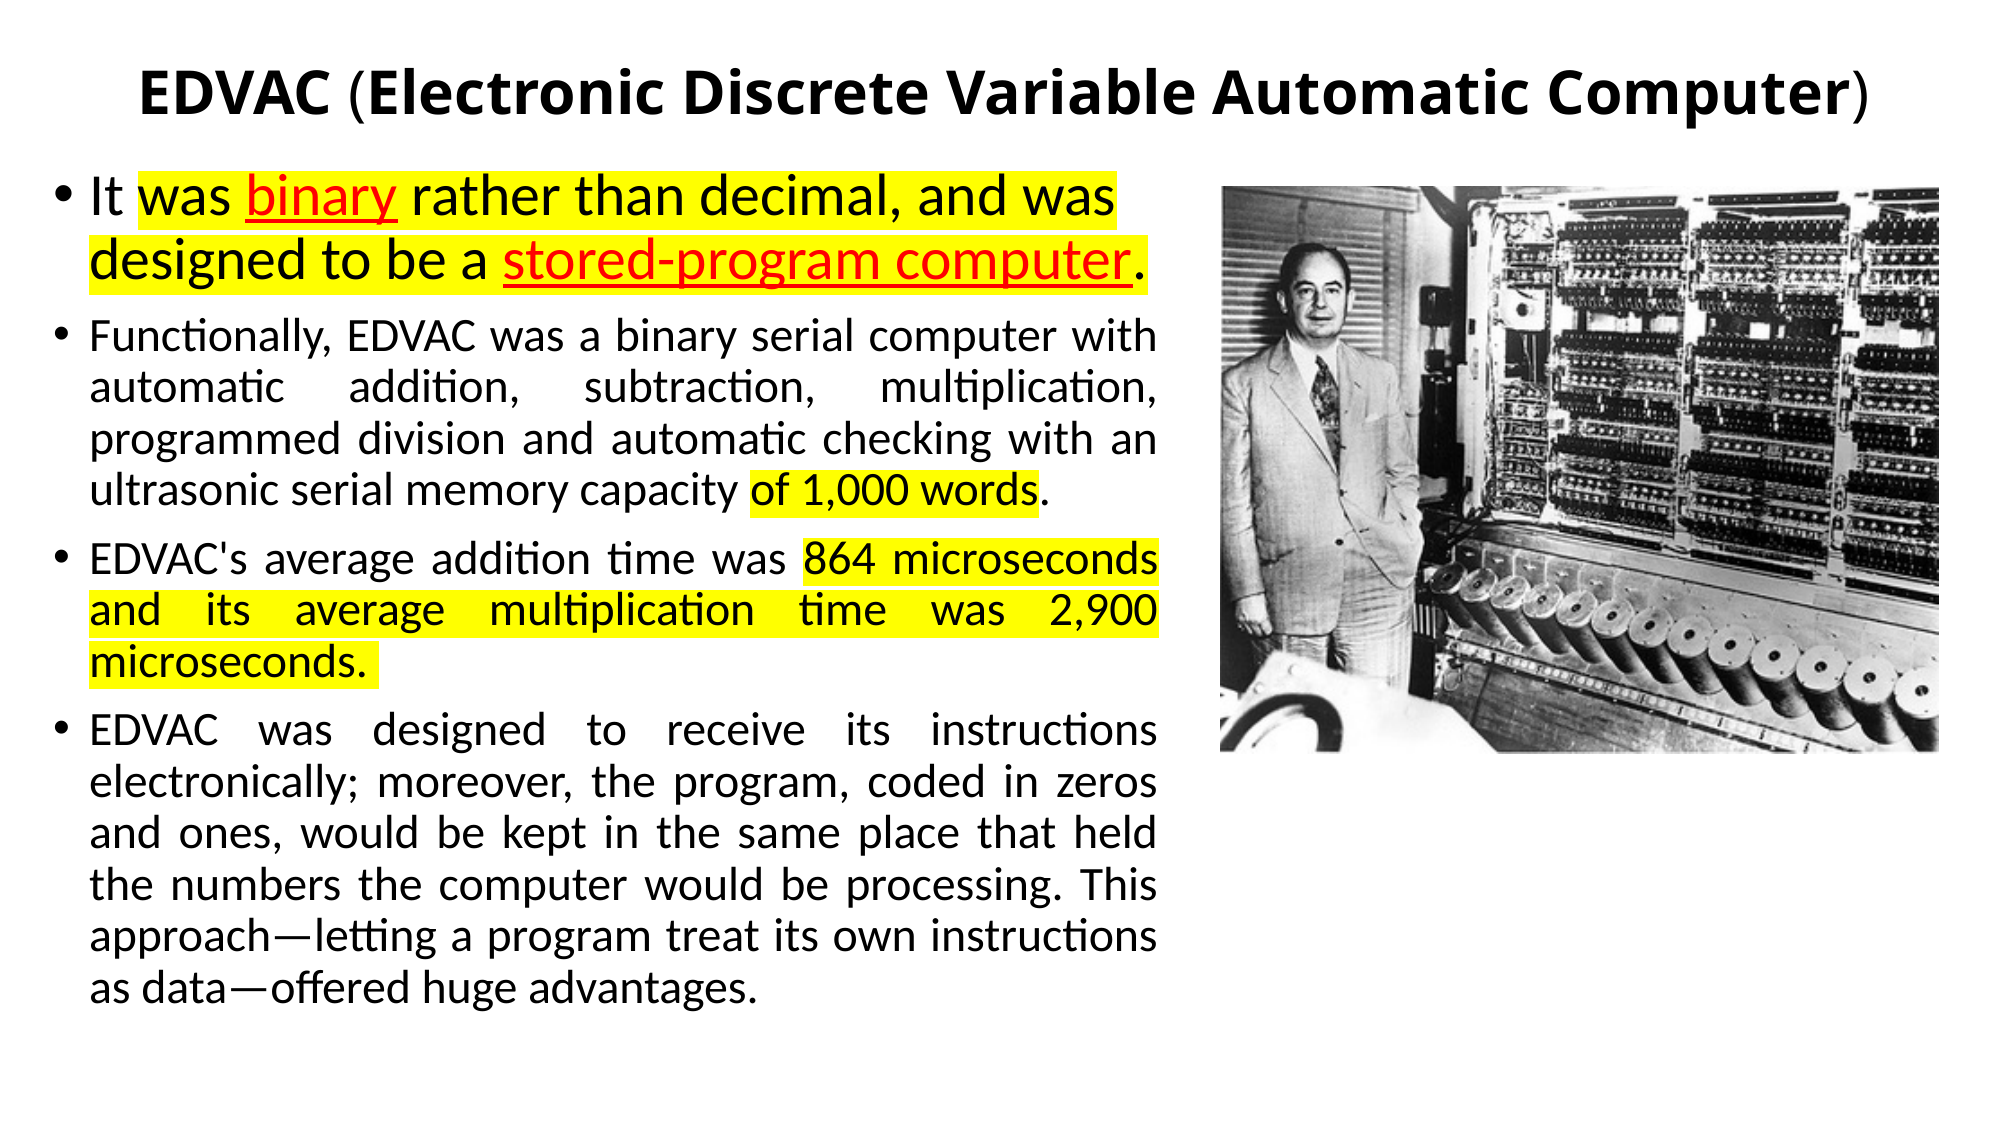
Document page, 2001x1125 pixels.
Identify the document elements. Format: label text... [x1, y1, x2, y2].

list It was binary rather than decimal, and was designed to be a stored-program computer. Functionally, EDVAC was a binary serial computer with automatic addition, subtraction, multiplication, programmed division and automatic checking with an ultrasonic serial memory capacity of 1,000 words. EDVAC's average addition time was 864 microseconds and its average multiplication time was 2,900 microseconds. EDVAC was designed to receive its instructions electronically; moreover, the program, coded in zeros and ones, would be kept in the same place that held the numbers the computer would be processing. This approach—letting a program treat its own instructions as data—offered huge advantages. [38, 156, 1174, 1076]
picture [1220, 186, 1939, 754]
title EDVAC (Electronic Discrete Variable Automatic Computer) [122, 33, 1955, 157]
